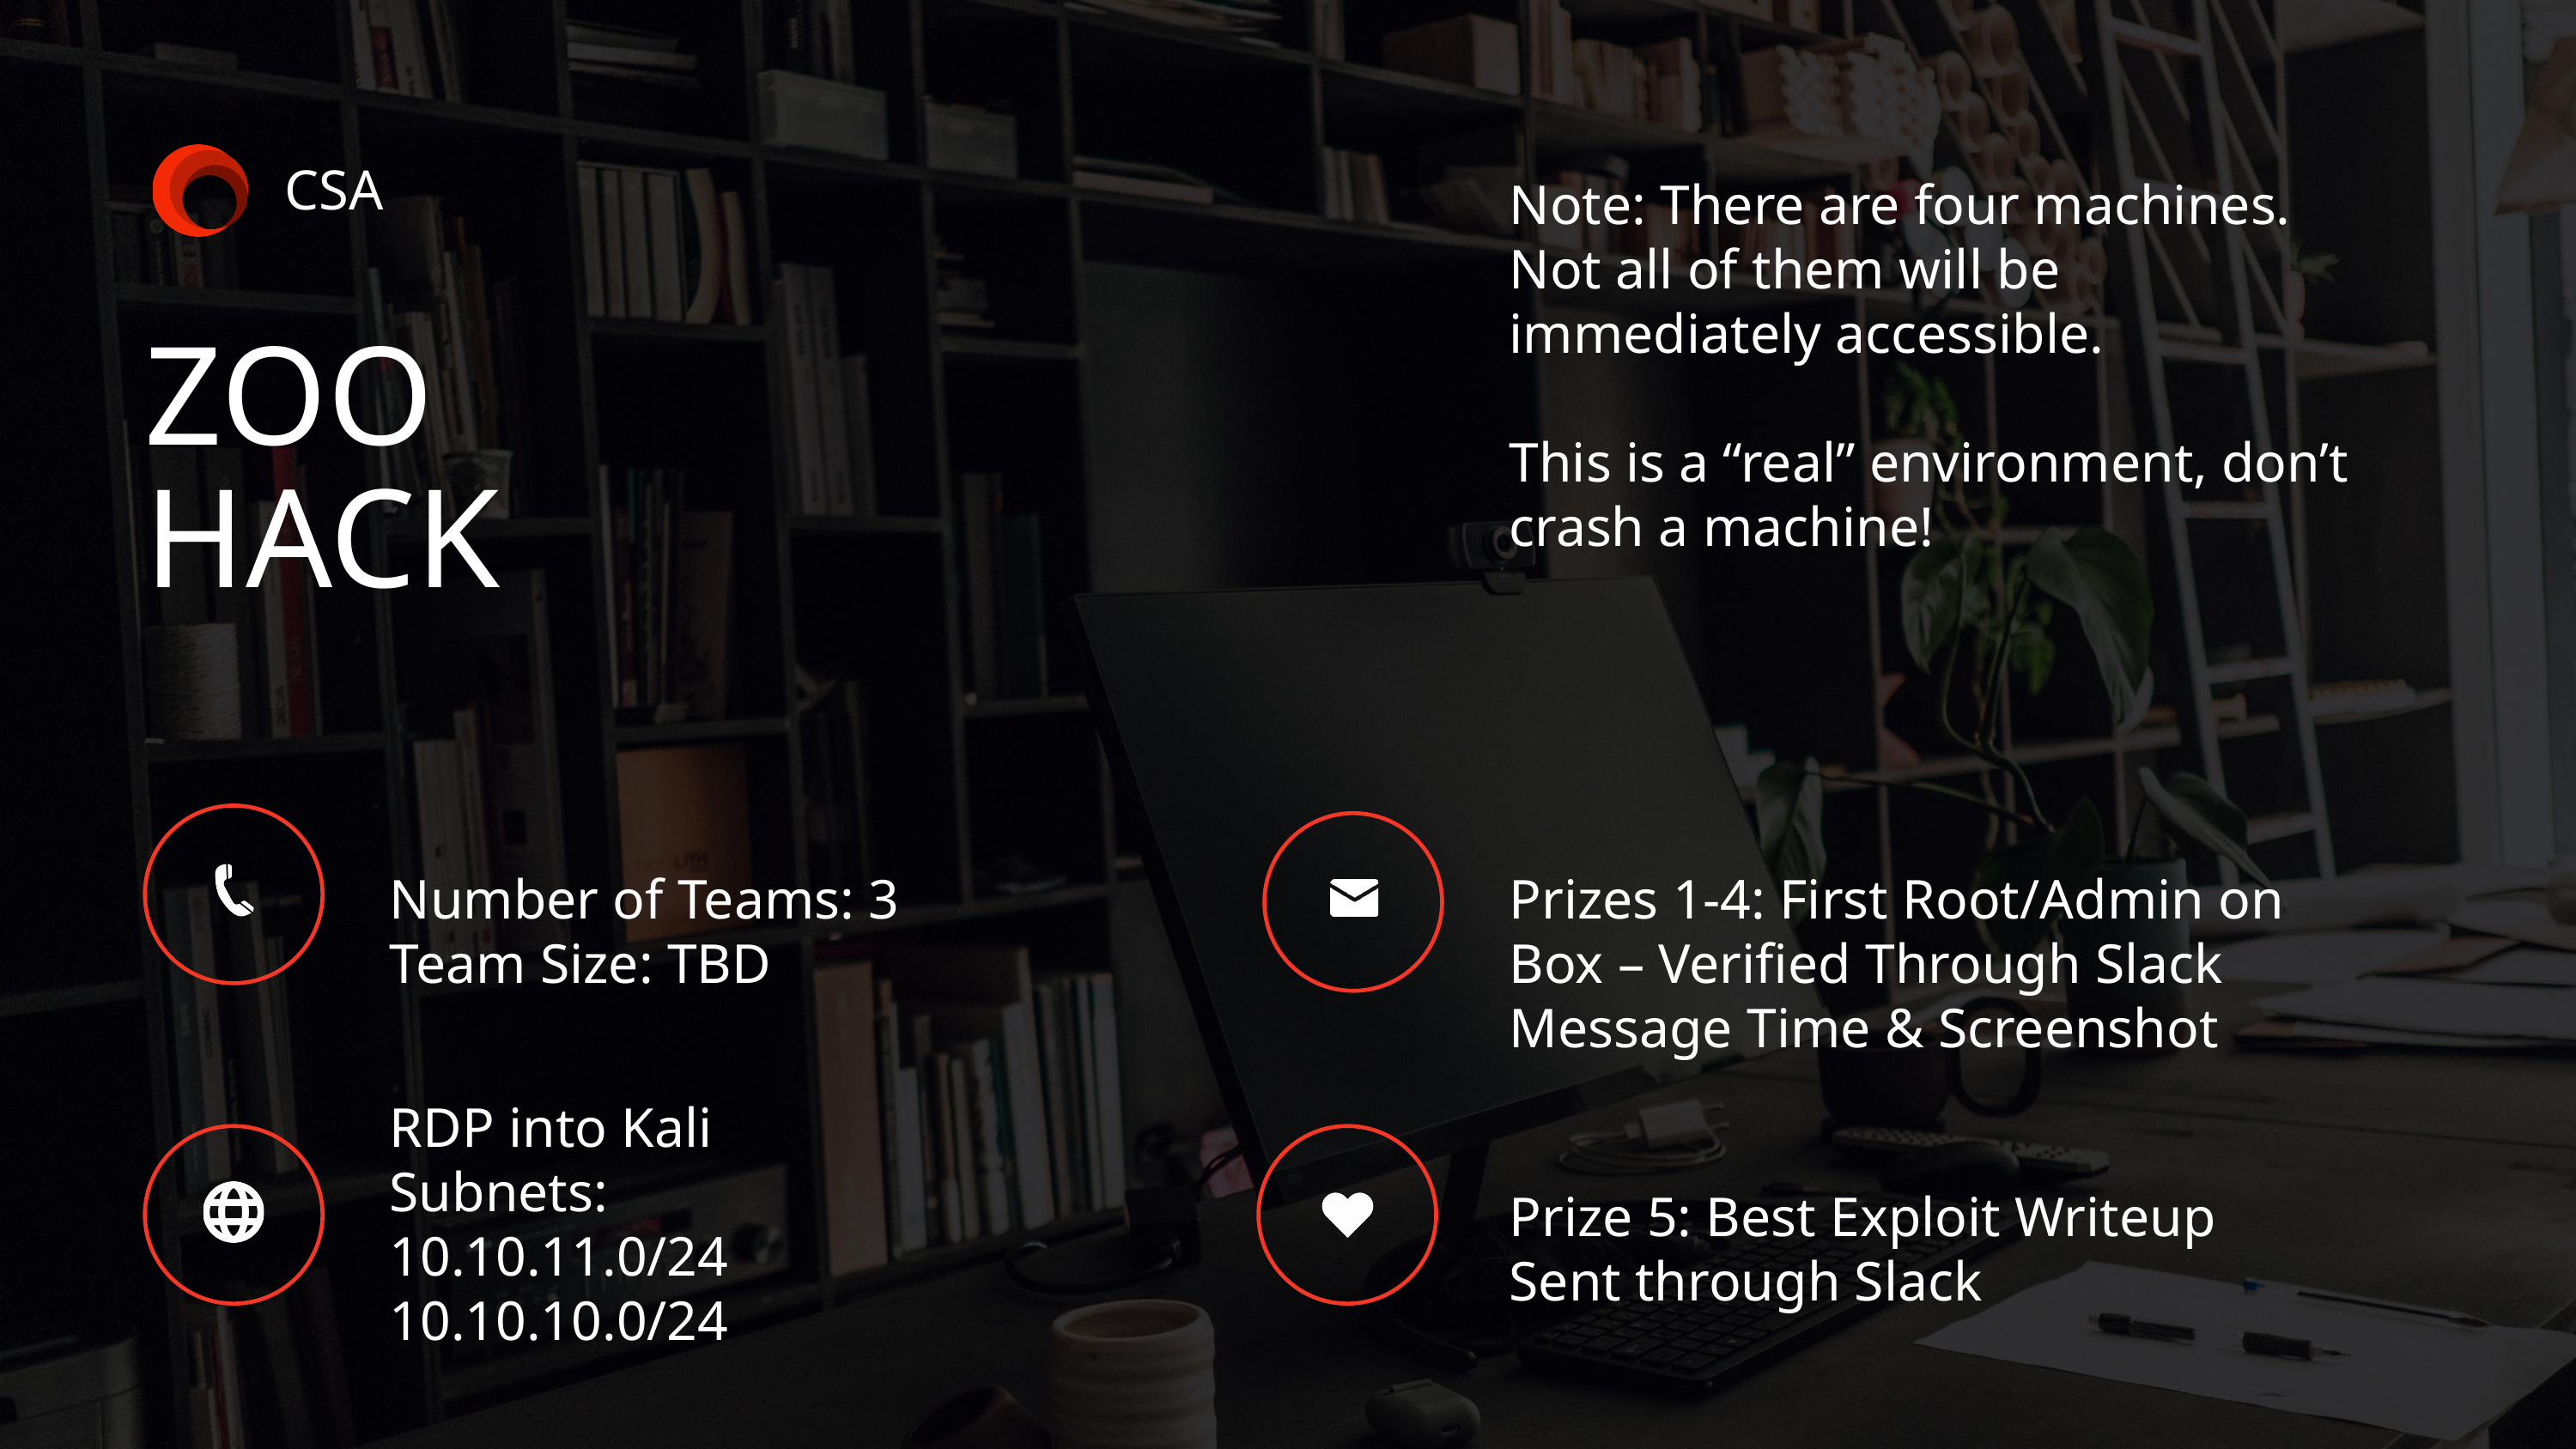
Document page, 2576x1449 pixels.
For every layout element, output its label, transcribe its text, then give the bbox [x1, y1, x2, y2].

text_box CSA [284, 168, 606, 221]
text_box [144, 805, 323, 984]
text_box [1264, 813, 1443, 991]
text_box ZOO HACK [144, 329, 1196, 615]
text_box Prizes 1-4: First Root/Admin on Box – Verified Through Slack Message Time & Screenshot [1509, 865, 2353, 1059]
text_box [1258, 1125, 1437, 1304]
text_box Note: There are four machines. Not all of them will be immediately accessible. This is a “real” environment, don’t crash a machine! [1509, 170, 2353, 558]
text_box RDP into Kali Subnets: 10.10.11.0/24 10.10.10.0/24 [389, 1094, 1123, 1352]
text_box [152, 144, 252, 237]
text_box [0, 0, 2576, 1449]
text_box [144, 1125, 323, 1304]
text_box Number of Teams: 3 Team Size: TBD [389, 865, 1123, 995]
text_box Prize 5: Best Exploit Writeup Sent through Slack [1509, 1182, 2297, 1312]
